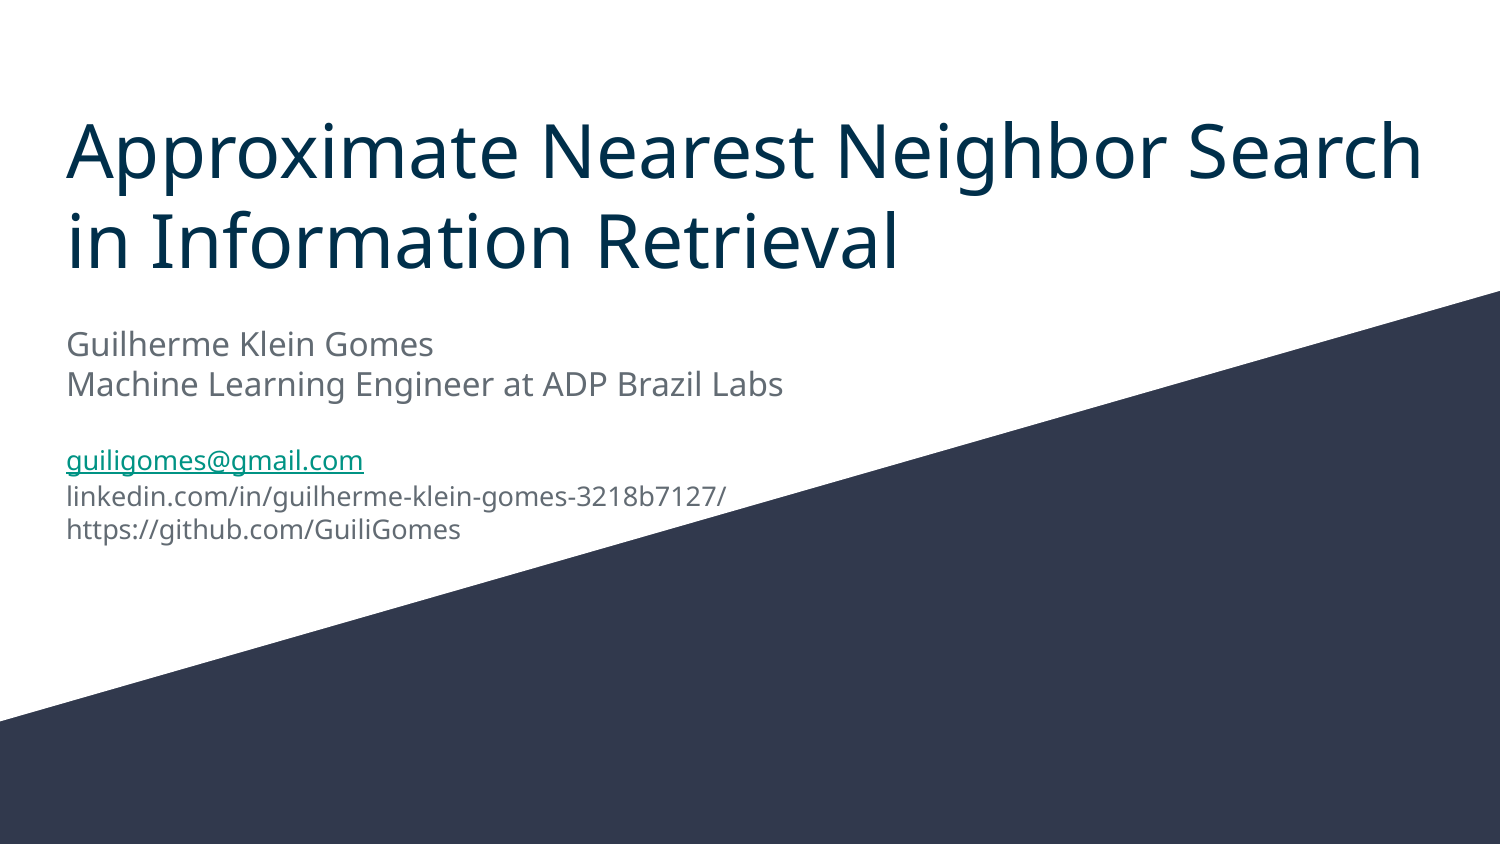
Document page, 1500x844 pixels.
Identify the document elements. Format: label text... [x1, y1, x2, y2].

subtitle Guilherme Klein Gomes Machine Learning Engineer at ADP Brazil Labs guiligomes@gmail.com linkedin.com/in/guilherme-klein-gomes-3218b7127/ https://github.com/GuiliGomes [51, 308, 1168, 828]
title Approximate Nearest Neighbor Search in Information Retrieval [51, 88, 1449, 299]
